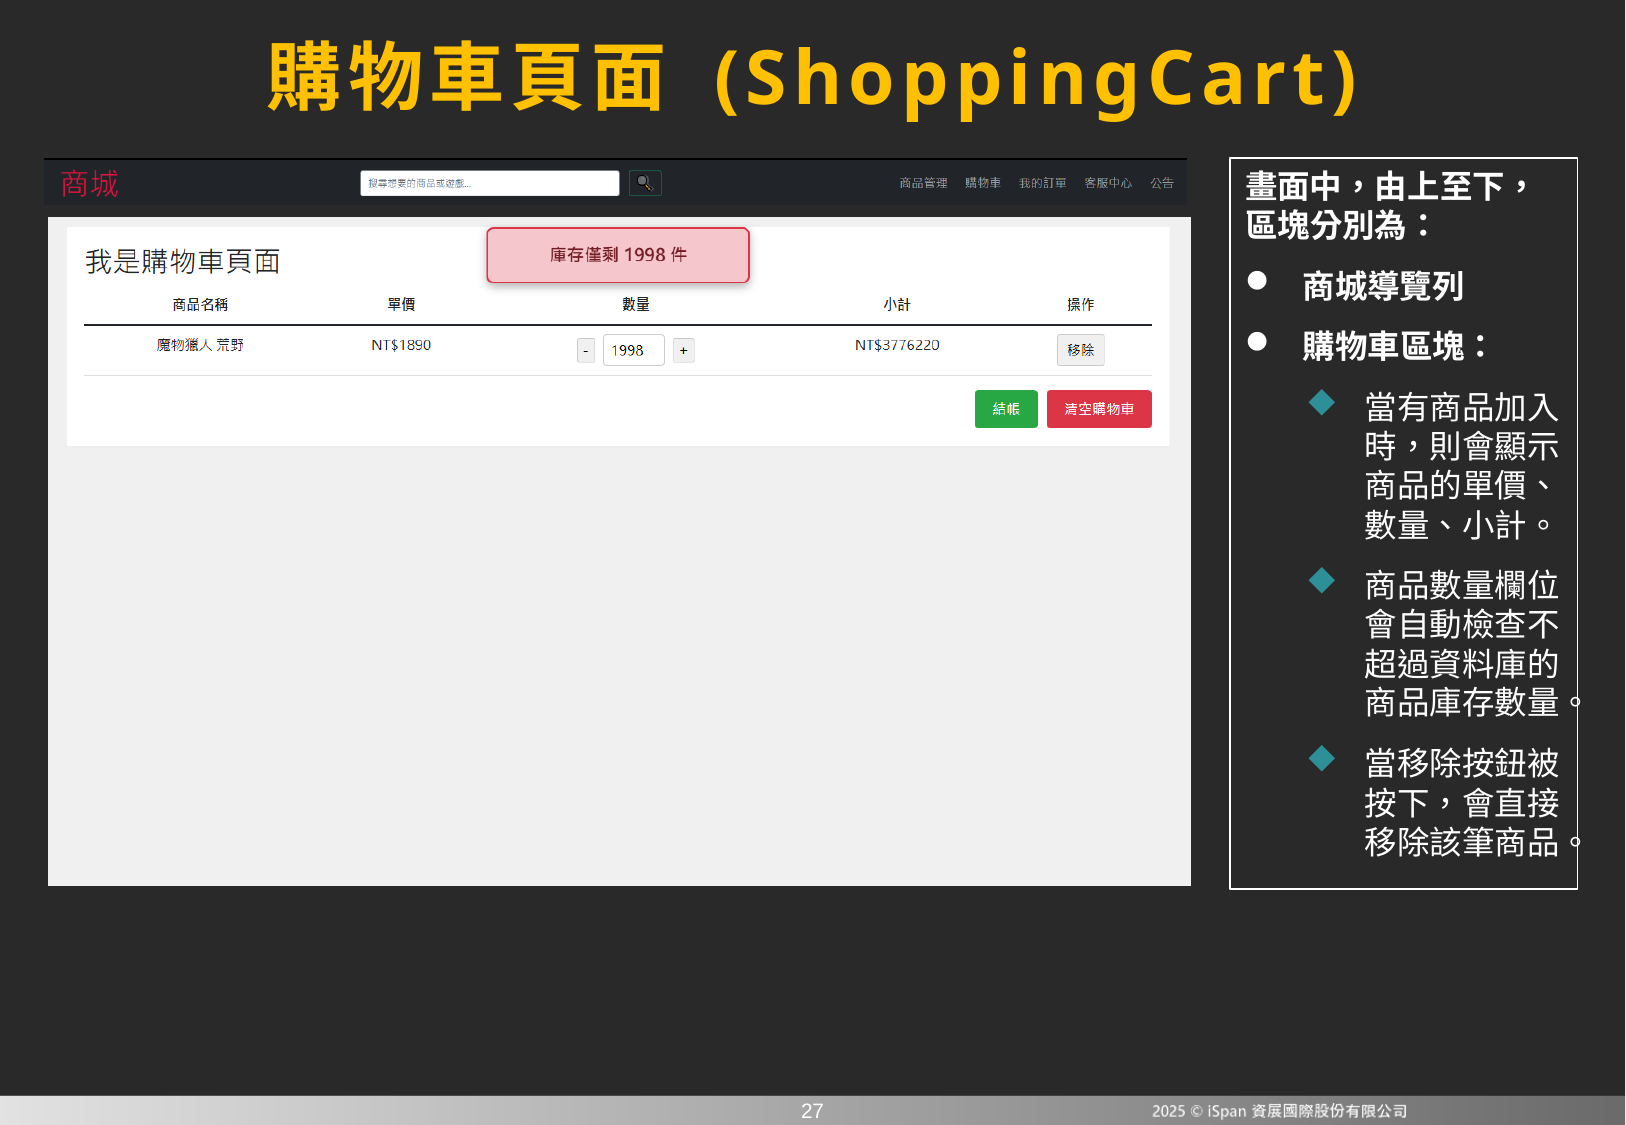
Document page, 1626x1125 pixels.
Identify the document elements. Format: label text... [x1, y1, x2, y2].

picture [0, 0, 1626, 1125]
text_box 畫面中，由上至下，區塊分別為： 商城導覽列 購物車區塊： 當有商品加入時，則會顯示商品的單價、數量、小計。 商品數量欄位會自動檢查不超過資料庫的商品庫存數量。 當移除按鈕被按下，會直接移除該筆商品。 [1230, 158, 1578, 890]
title 購物車頁面 (ShoppingCart) [103, 12, 1522, 138]
